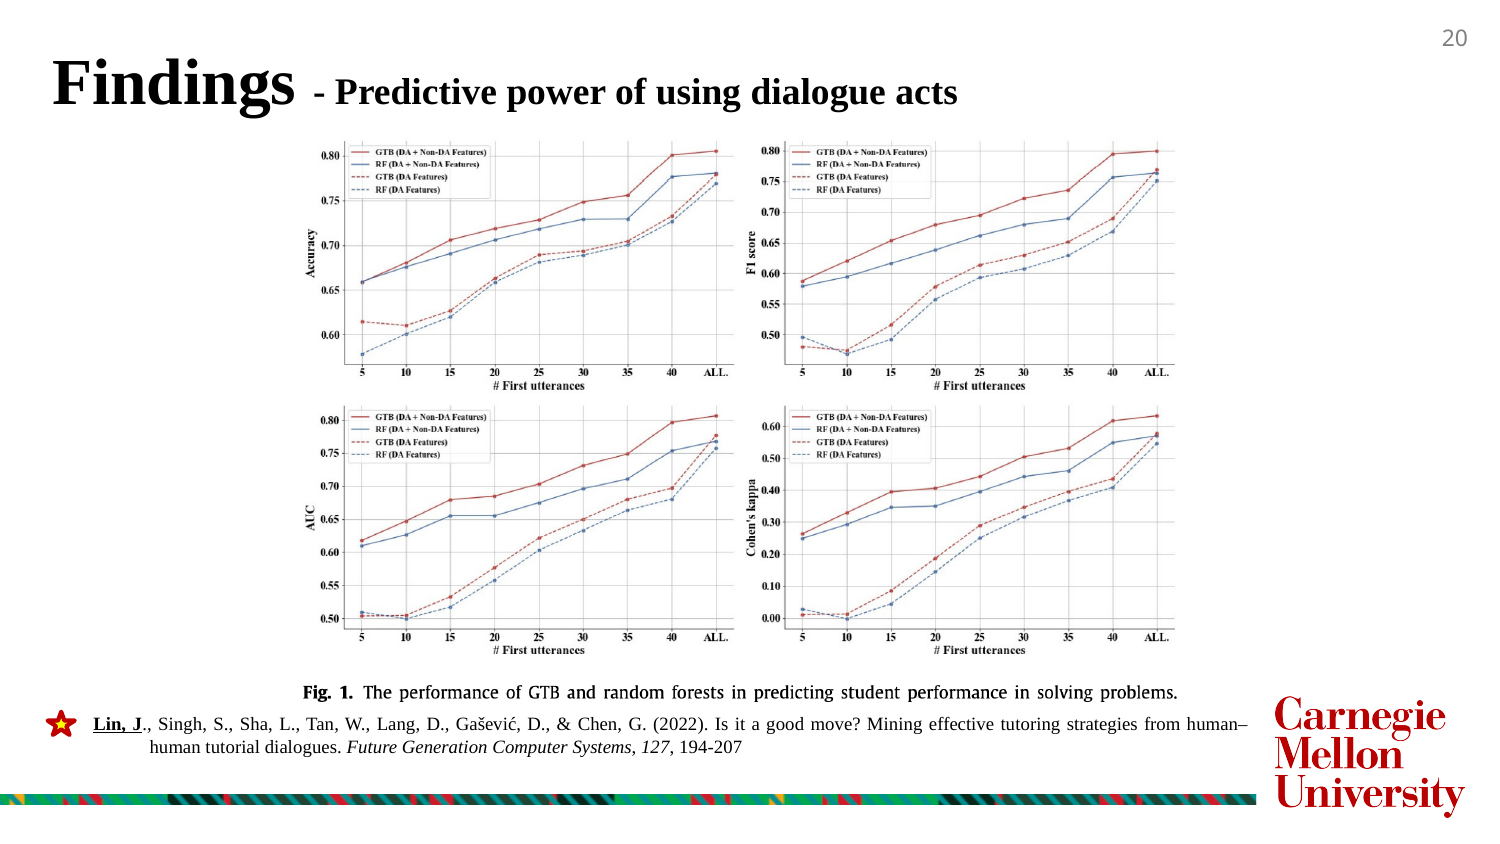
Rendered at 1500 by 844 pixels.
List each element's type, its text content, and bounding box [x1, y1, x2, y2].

text_box Findings - Predictive power of using dialogue acts [37, 40, 1211, 131]
picture [1275, 696, 1465, 818]
text_box [45, 709, 77, 737]
picture [274, 121, 1188, 712]
picture [0, 794, 1257, 805]
text_box Lin, J., Singh, S., Sha, L., Tan, W., Lang, D., Gašević, D., & Chen, G. (2022). Is it a good move? Mining effective tutoring strategies from human–human tutorial dialogues. Future Generation Computer Systems, 127, 194-207 [78, 704, 1263, 765]
